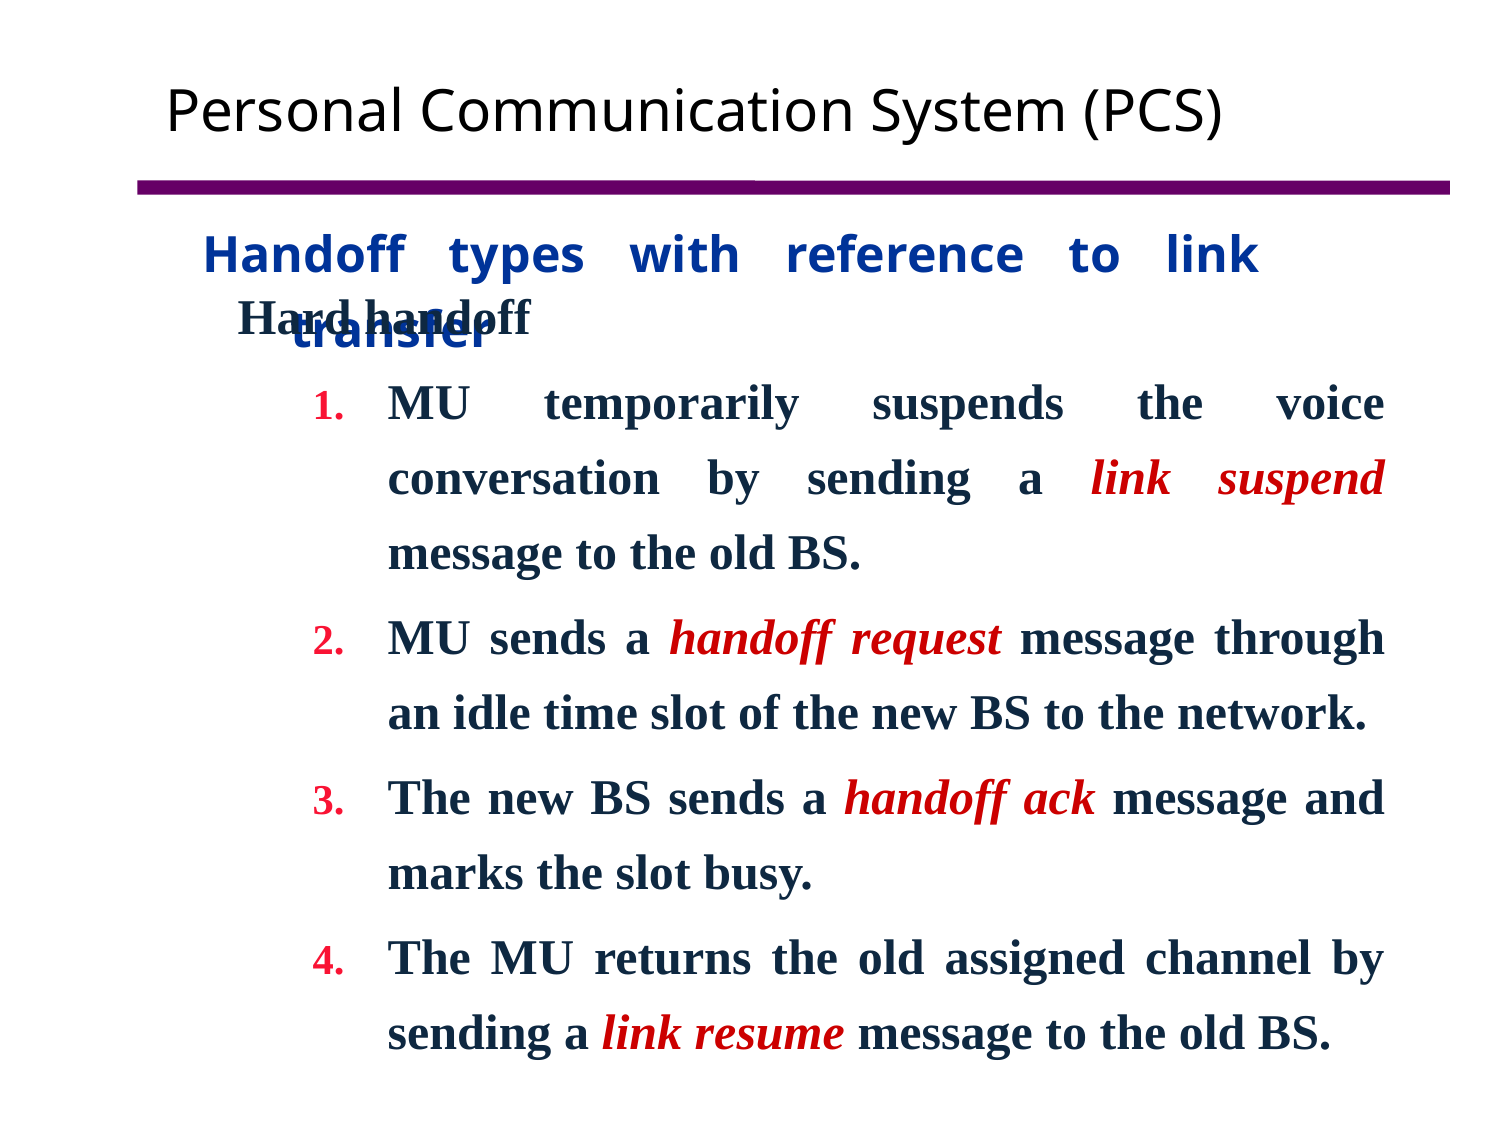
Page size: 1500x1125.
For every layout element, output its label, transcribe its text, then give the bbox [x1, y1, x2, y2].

title Personal Communication System (PCS) [150, 37, 1450, 187]
text_box Hard handoff MU temporarily suspends the voice conversation by sending a link suspend message to the old BS. MU sends a handoff request message through an idle time slot of the new BS to the network. The new BS sends a handoff ack message and marks the slot busy. The MU returns the old assigned channel by sending a link resume message to the old BS. [222, 262, 1400, 1068]
list Handoff types with reference to link transfer [187, 200, 1275, 313]
